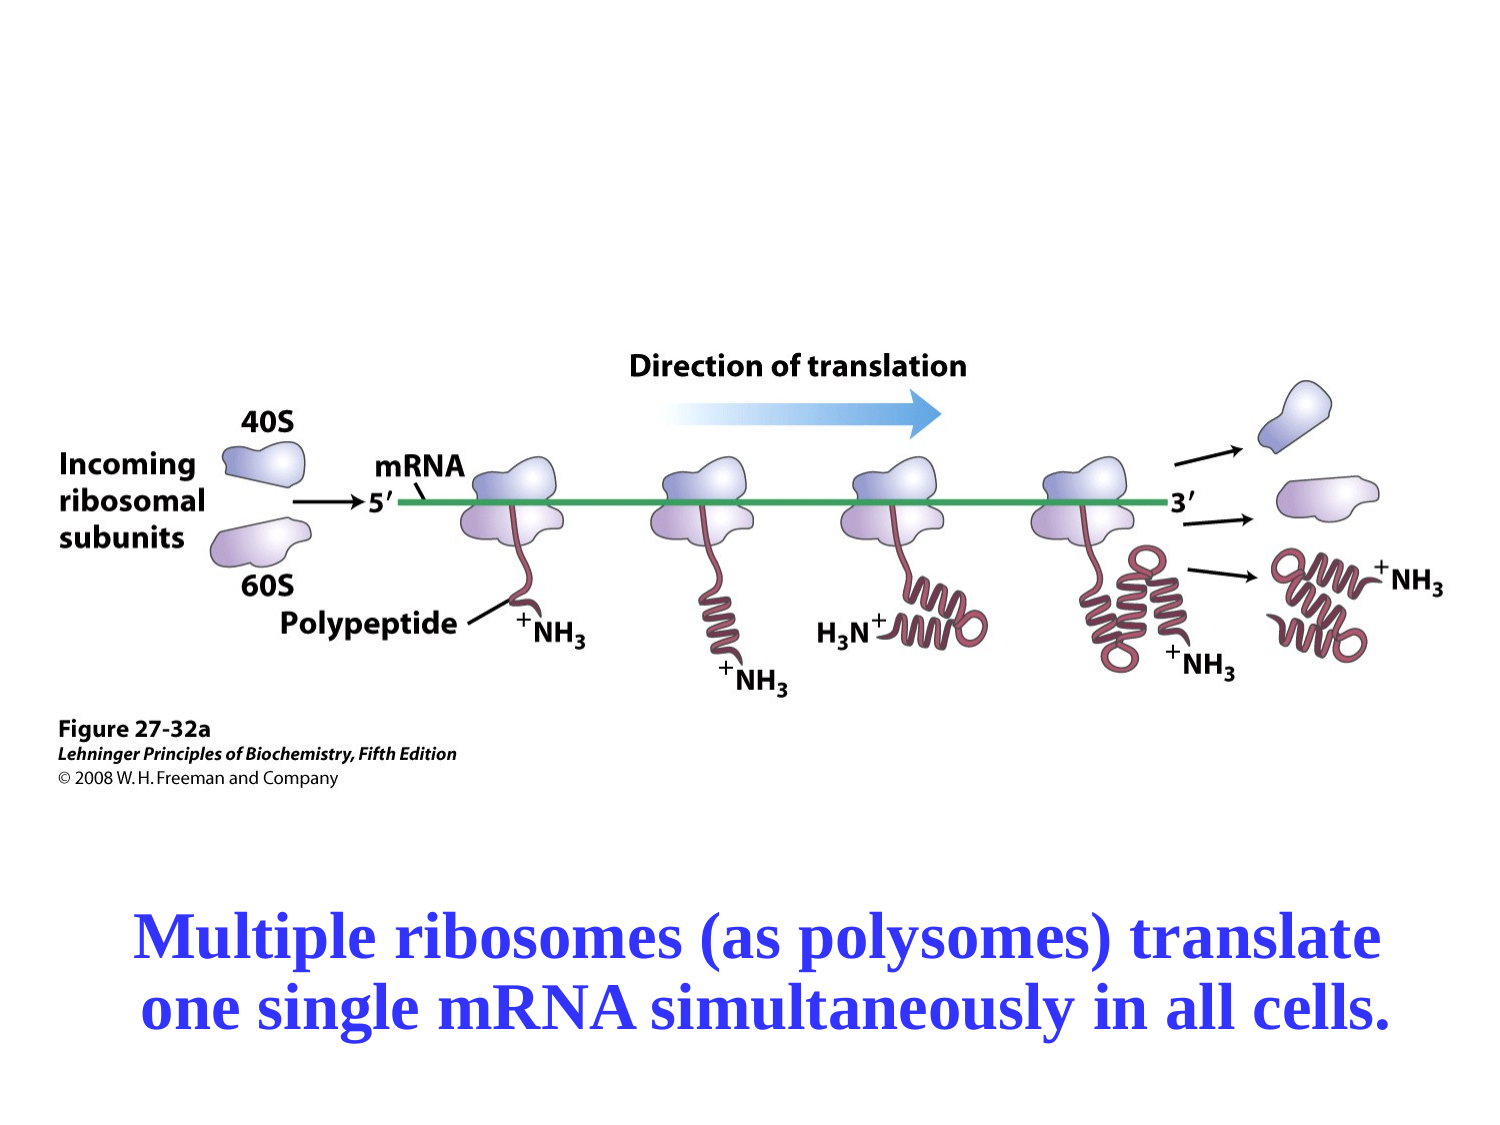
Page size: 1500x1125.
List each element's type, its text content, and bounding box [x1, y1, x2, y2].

picture [49, 335, 1450, 792]
text_box Multiple ribosomes (as polysomes) translate one single mRNA simultaneously in all cells. [118, 893, 1416, 1052]
